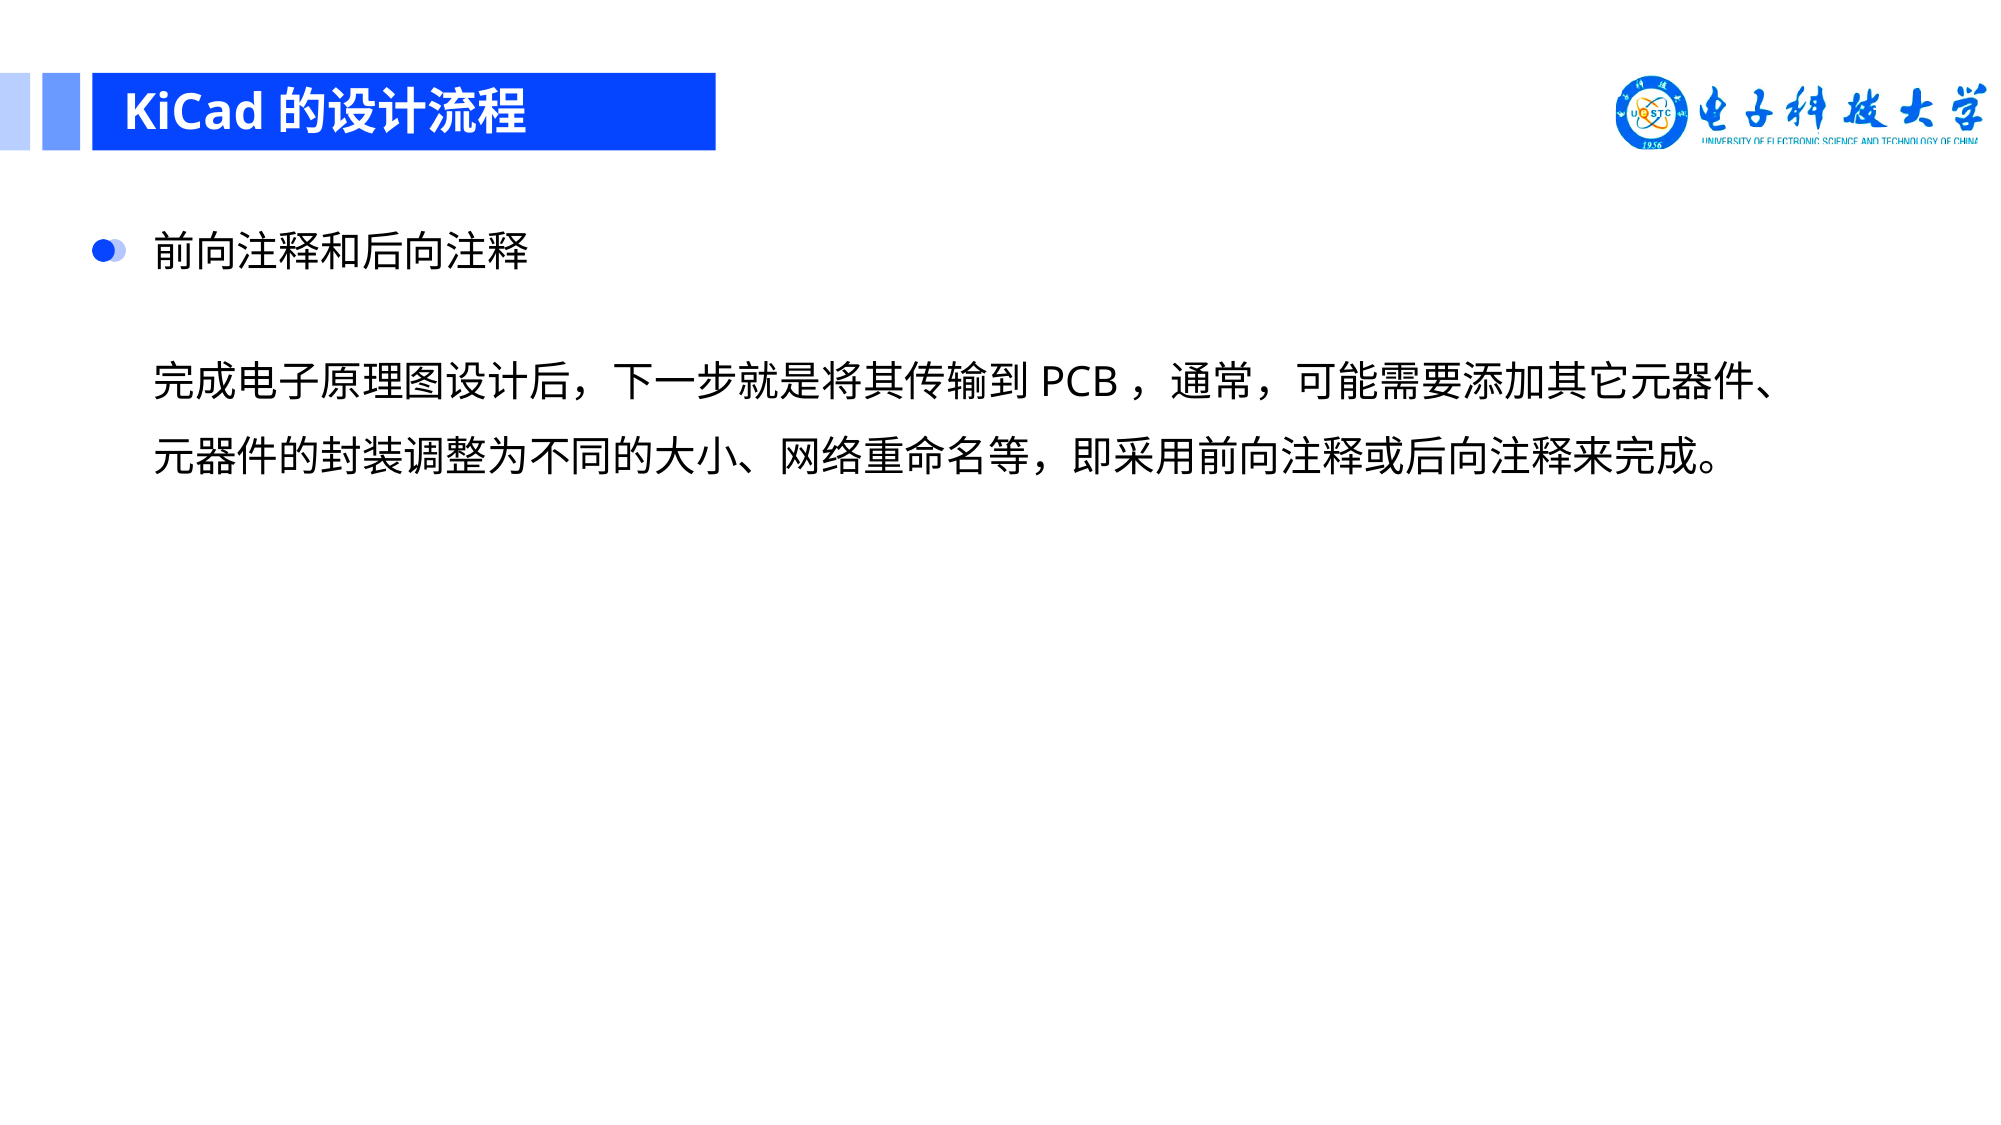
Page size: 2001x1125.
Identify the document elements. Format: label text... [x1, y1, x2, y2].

picture [1615, 72, 1693, 150]
text_box 前向注释和后向注释 [145, 217, 1833, 282]
text_box KiCad的设计流程 [115, 72, 952, 148]
picture [1699, 80, 1989, 145]
picture [1839, 85, 1889, 128]
picture [1783, 84, 1827, 130]
picture [91, 238, 127, 263]
text_box [0, 72, 31, 151]
text_box 完成电子原理图设计后，下一步就是将其传输到PCB，通常，可能需要添加其它元器件、元器件的封装调整为不同的大小、网络重命名等，即采用前向注释或后向注释来完成。 [145, 322, 1833, 488]
picture [1894, 85, 1934, 128]
picture [1743, 84, 1777, 128]
text_box [42, 72, 81, 151]
text_box [92, 72, 716, 151]
